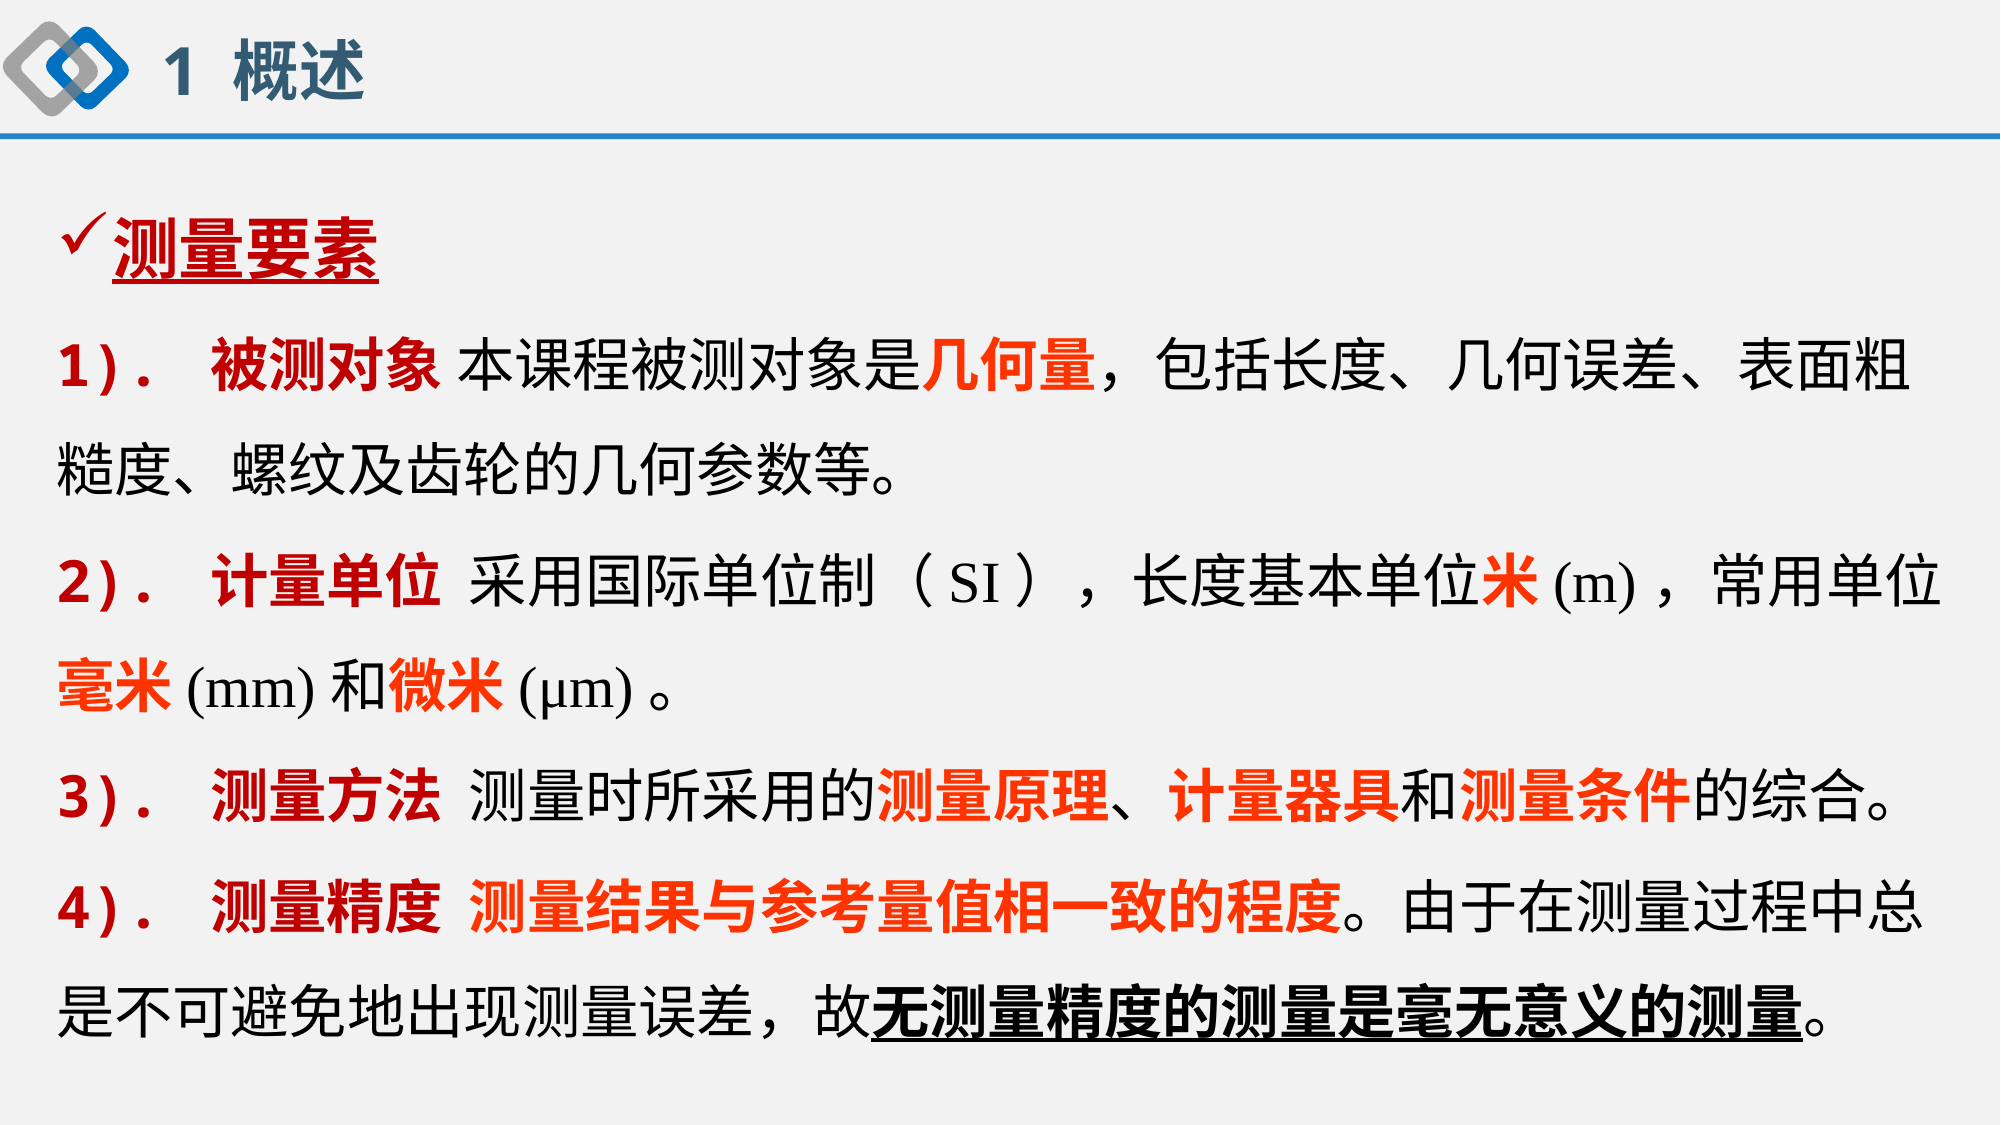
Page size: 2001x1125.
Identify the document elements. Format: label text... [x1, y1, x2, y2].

text_box 测量要素 1). 被测对象 本课程被测对象是几何量，包括长度、几何误差、表面粗糙度、螺纹及齿轮的几何参数等。 2). 计量单位 采用国际单位制（SI），长度基本单位米(m)，常用单位毫米(mm)和微米(μm)。 3). 测量方法 测量时所采用的测量原理、计量器具和测量条件的综合。 4). 测量精度 测量结果与参考量值相一致的程度。由于在测量过程中总是不可避免地出现测量误差，故无测量精度的测量是毫无意义的测量。 [40, 159, 1959, 1077]
text_box 1 概述 [146, 0, 1495, 144]
